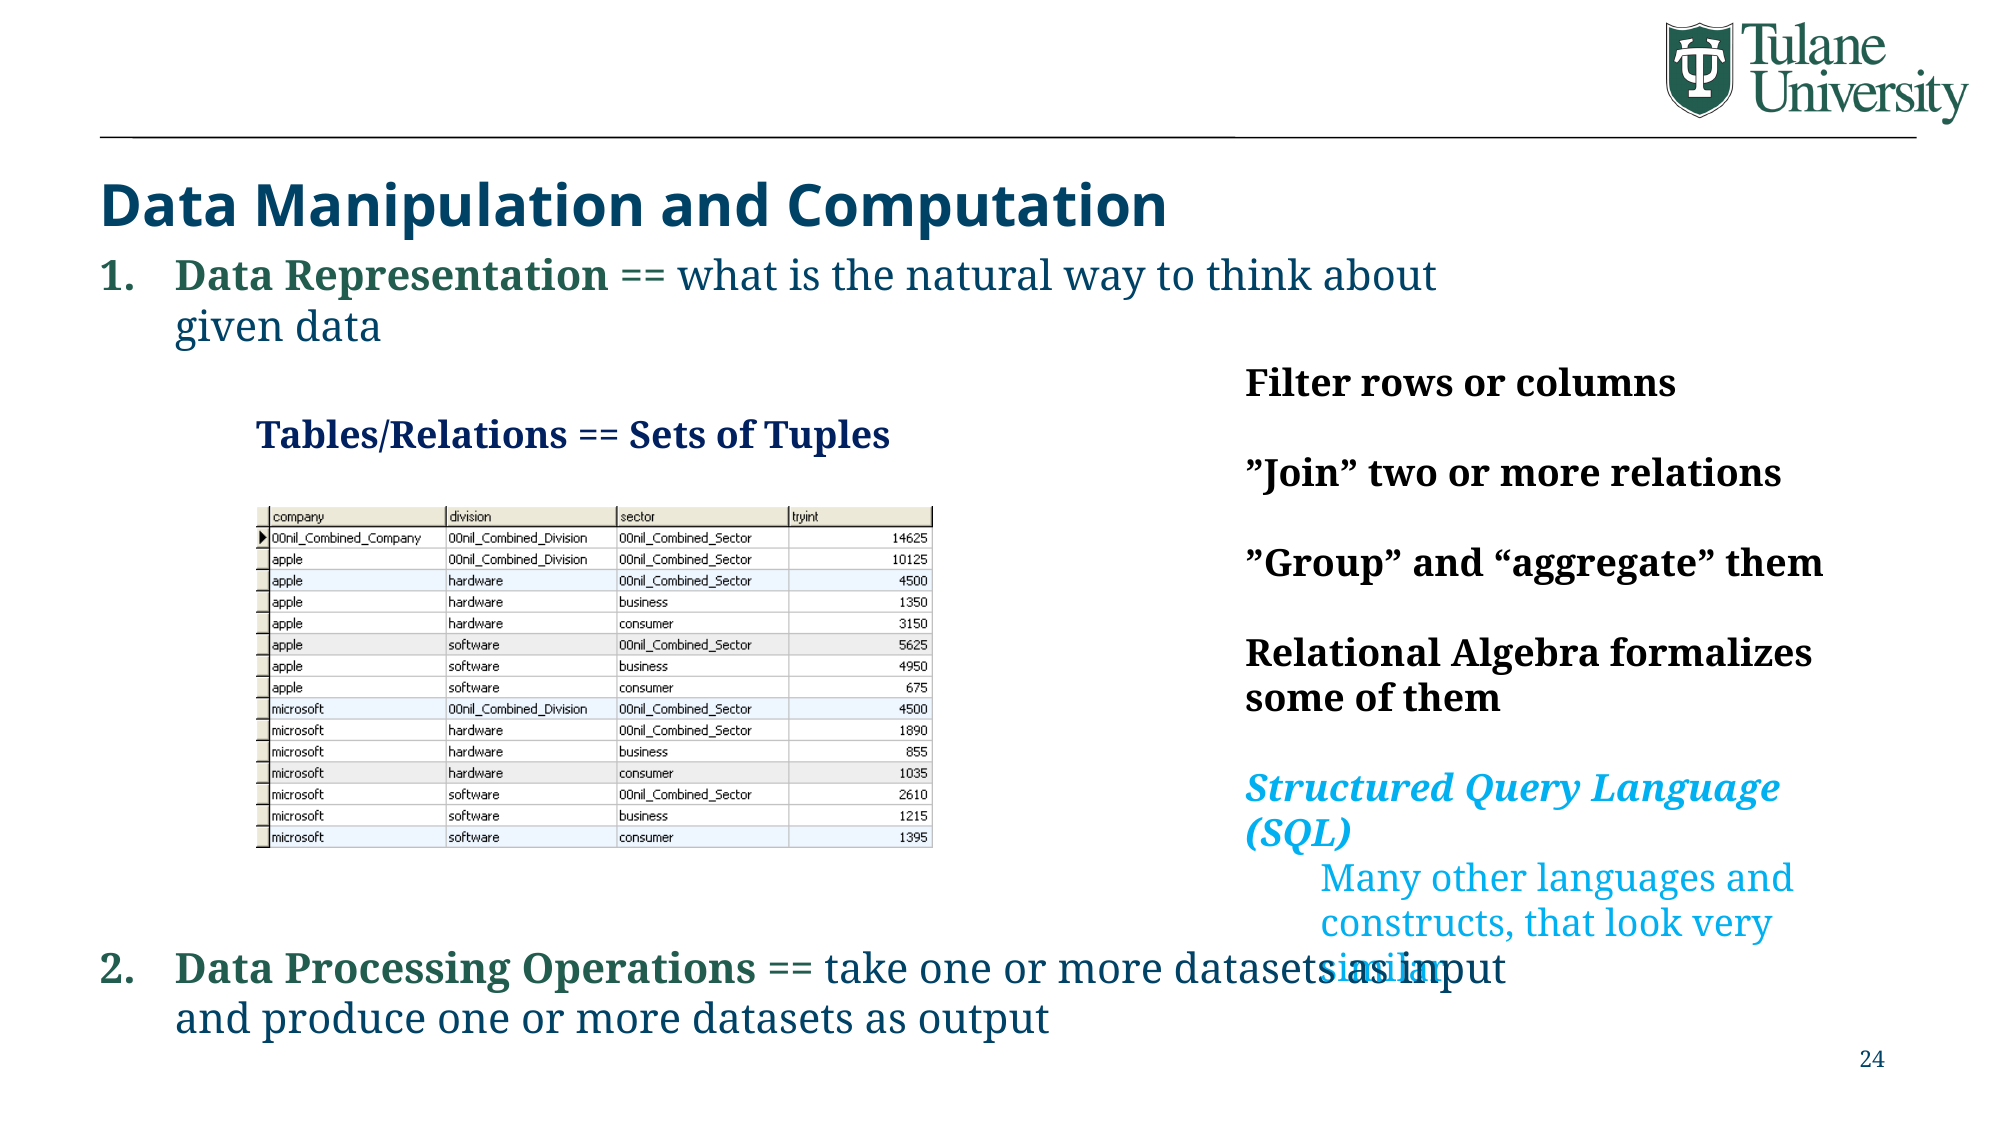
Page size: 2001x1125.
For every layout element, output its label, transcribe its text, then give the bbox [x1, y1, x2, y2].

text_box Filter rows or columns ”Join” two or more relations ”Group” and “aggregate” them Relational Algebra formalizes some of them Structured Query Language (SQL) Many other languages and constructs, that look very similar [1545, 351, 1900, 1036]
picture [1666, 22, 1969, 136]
title Data Manipulation and Computation [99, 167, 1901, 238]
slide_number 24 [1545, 1036, 1901, 1075]
picture [256, 505, 933, 848]
list Data Representation == what is the natural way to think about given data Data Processing Operations == take one or more datasets as input and produce one or more datasets as output [99, 248, 1545, 1103]
